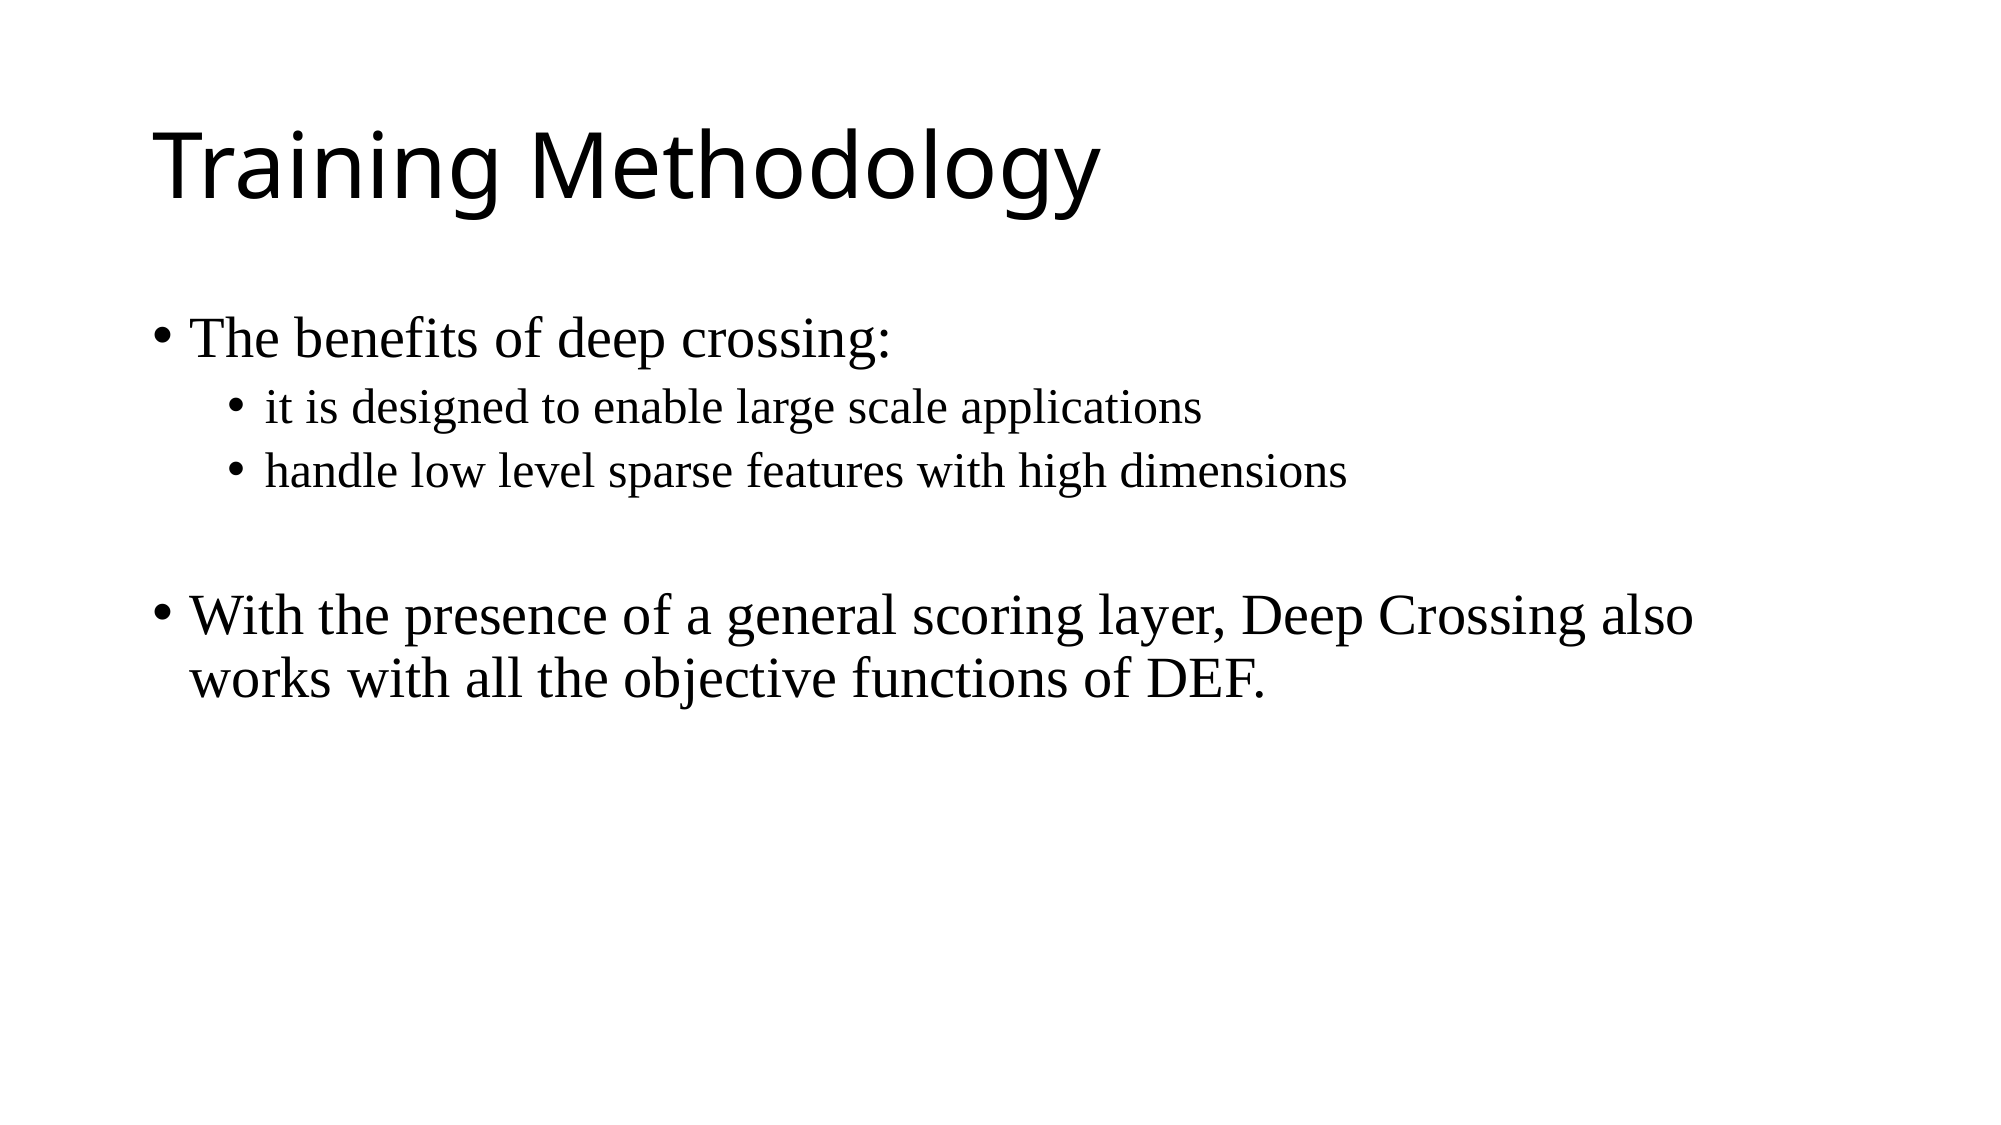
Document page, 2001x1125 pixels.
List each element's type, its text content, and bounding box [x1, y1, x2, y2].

title Training Methodology [137, 59, 1863, 278]
list The benefits of deep crossing: it is designed to enable large scale applications handle low level sparse features with high dimensions With the presence of a general scoring layer, Deep Crossing also works with all the objective functions of DEF. [137, 299, 1863, 1014]
